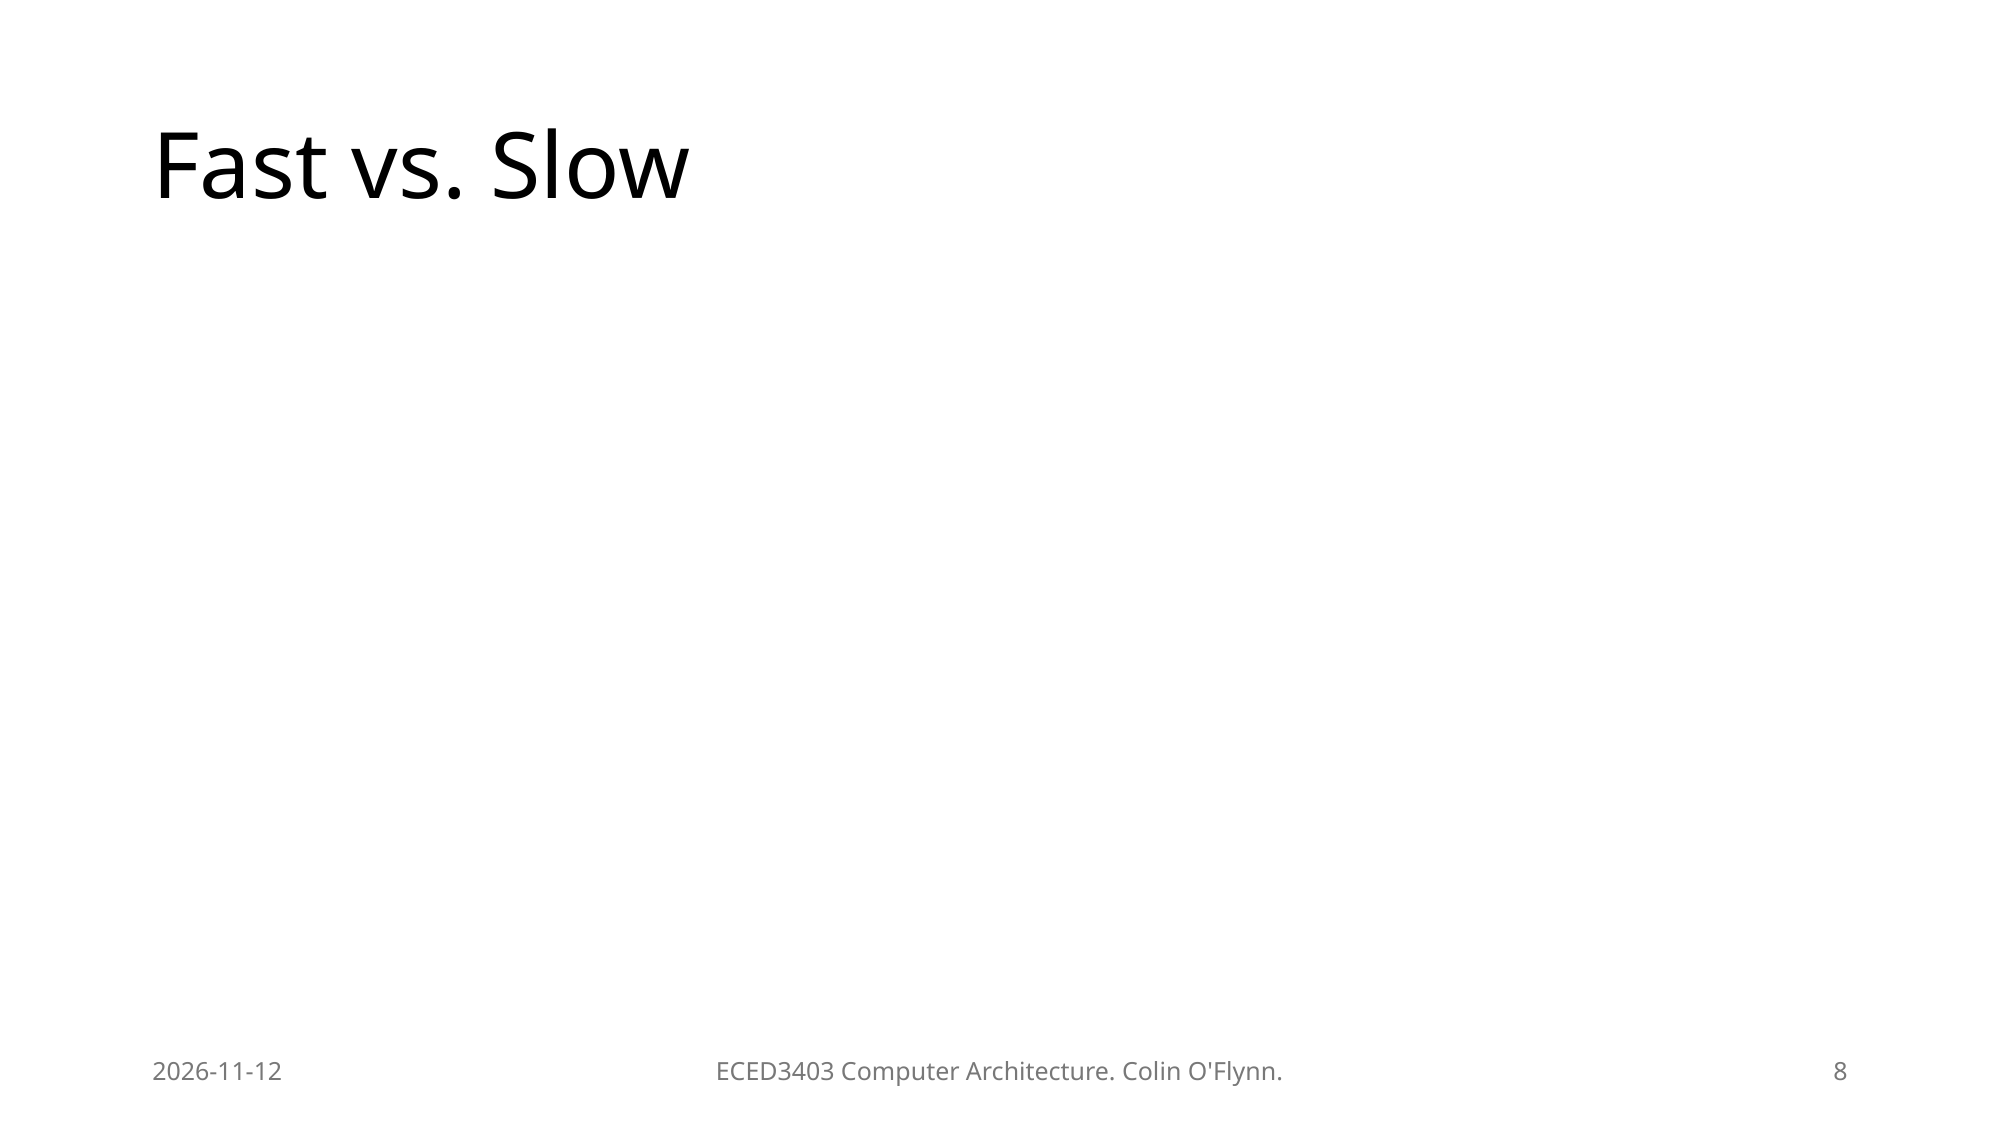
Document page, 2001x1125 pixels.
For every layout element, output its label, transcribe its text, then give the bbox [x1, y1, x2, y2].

slide_number 8 [1412, 1042, 1863, 1103]
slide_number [137, 1042, 588, 1103]
title Fast vs. Slow [137, 59, 1863, 278]
footer ECED3403 Computer Architecture. Colin O'Flynn. [662, 1042, 1338, 1103]
